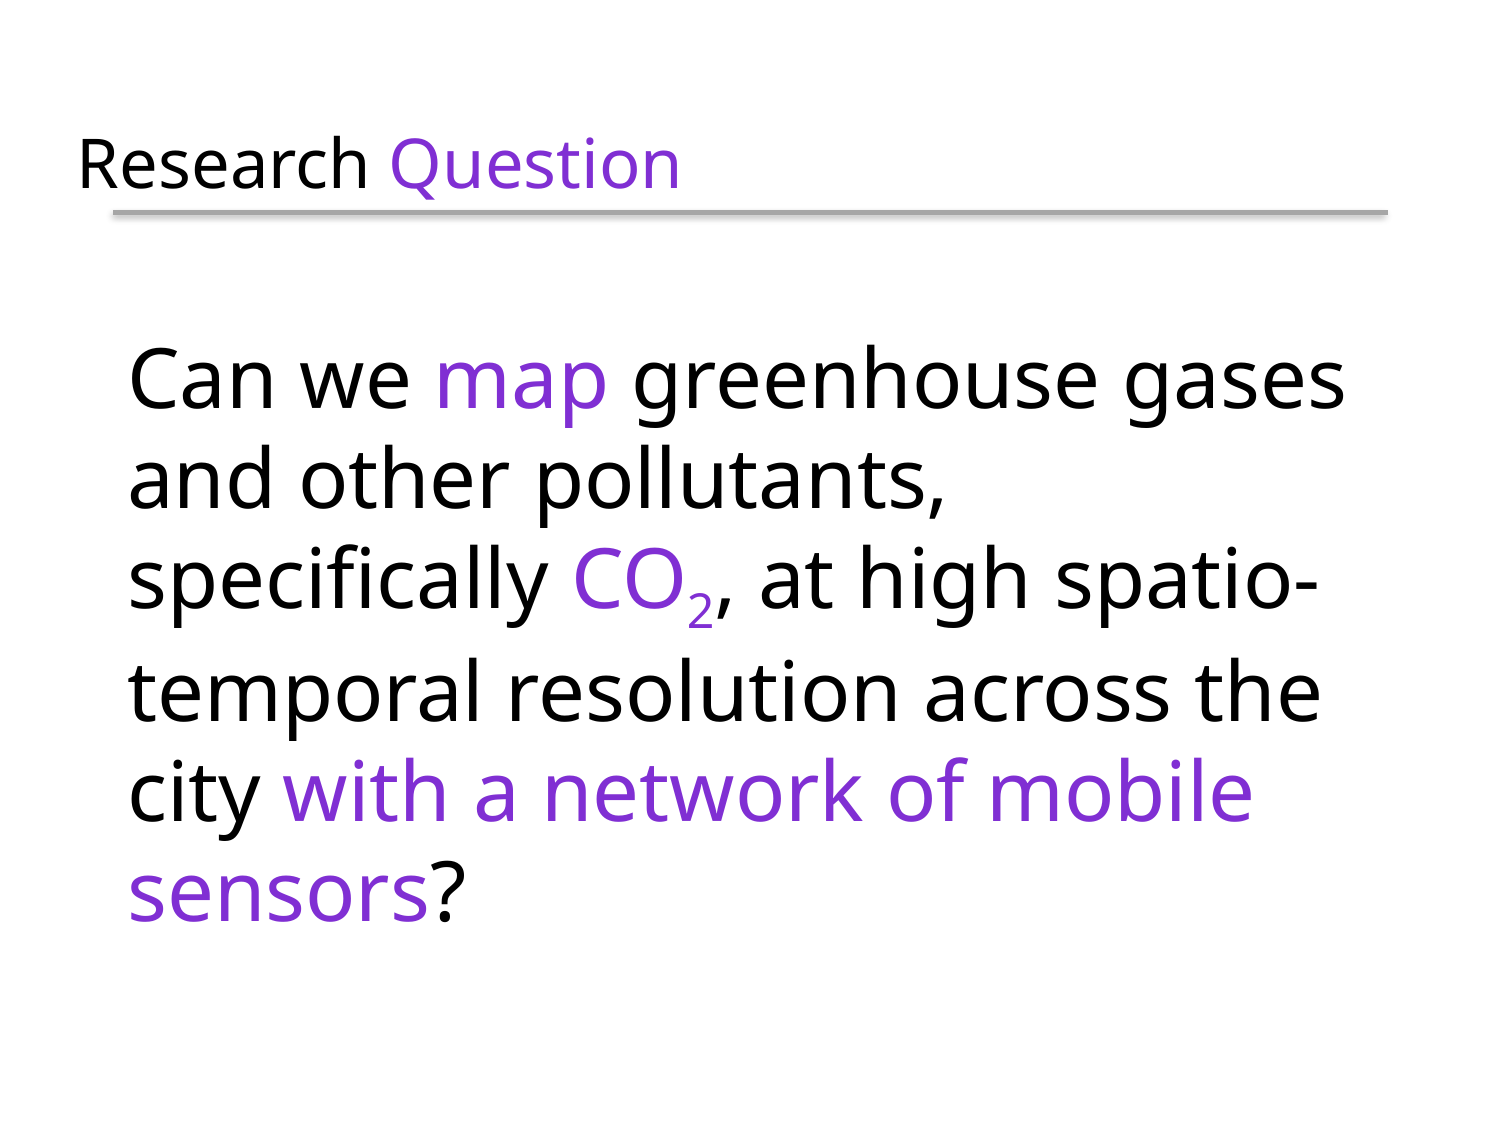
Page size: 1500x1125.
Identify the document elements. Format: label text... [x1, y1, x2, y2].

text_box Can we map greenhouse gases and other pollutants, specifically CO2, at high spatio-temporal resolution across the city with a network of mobile sensors? [112, 317, 1388, 946]
text_box Research Question [62, 112, 699, 210]
